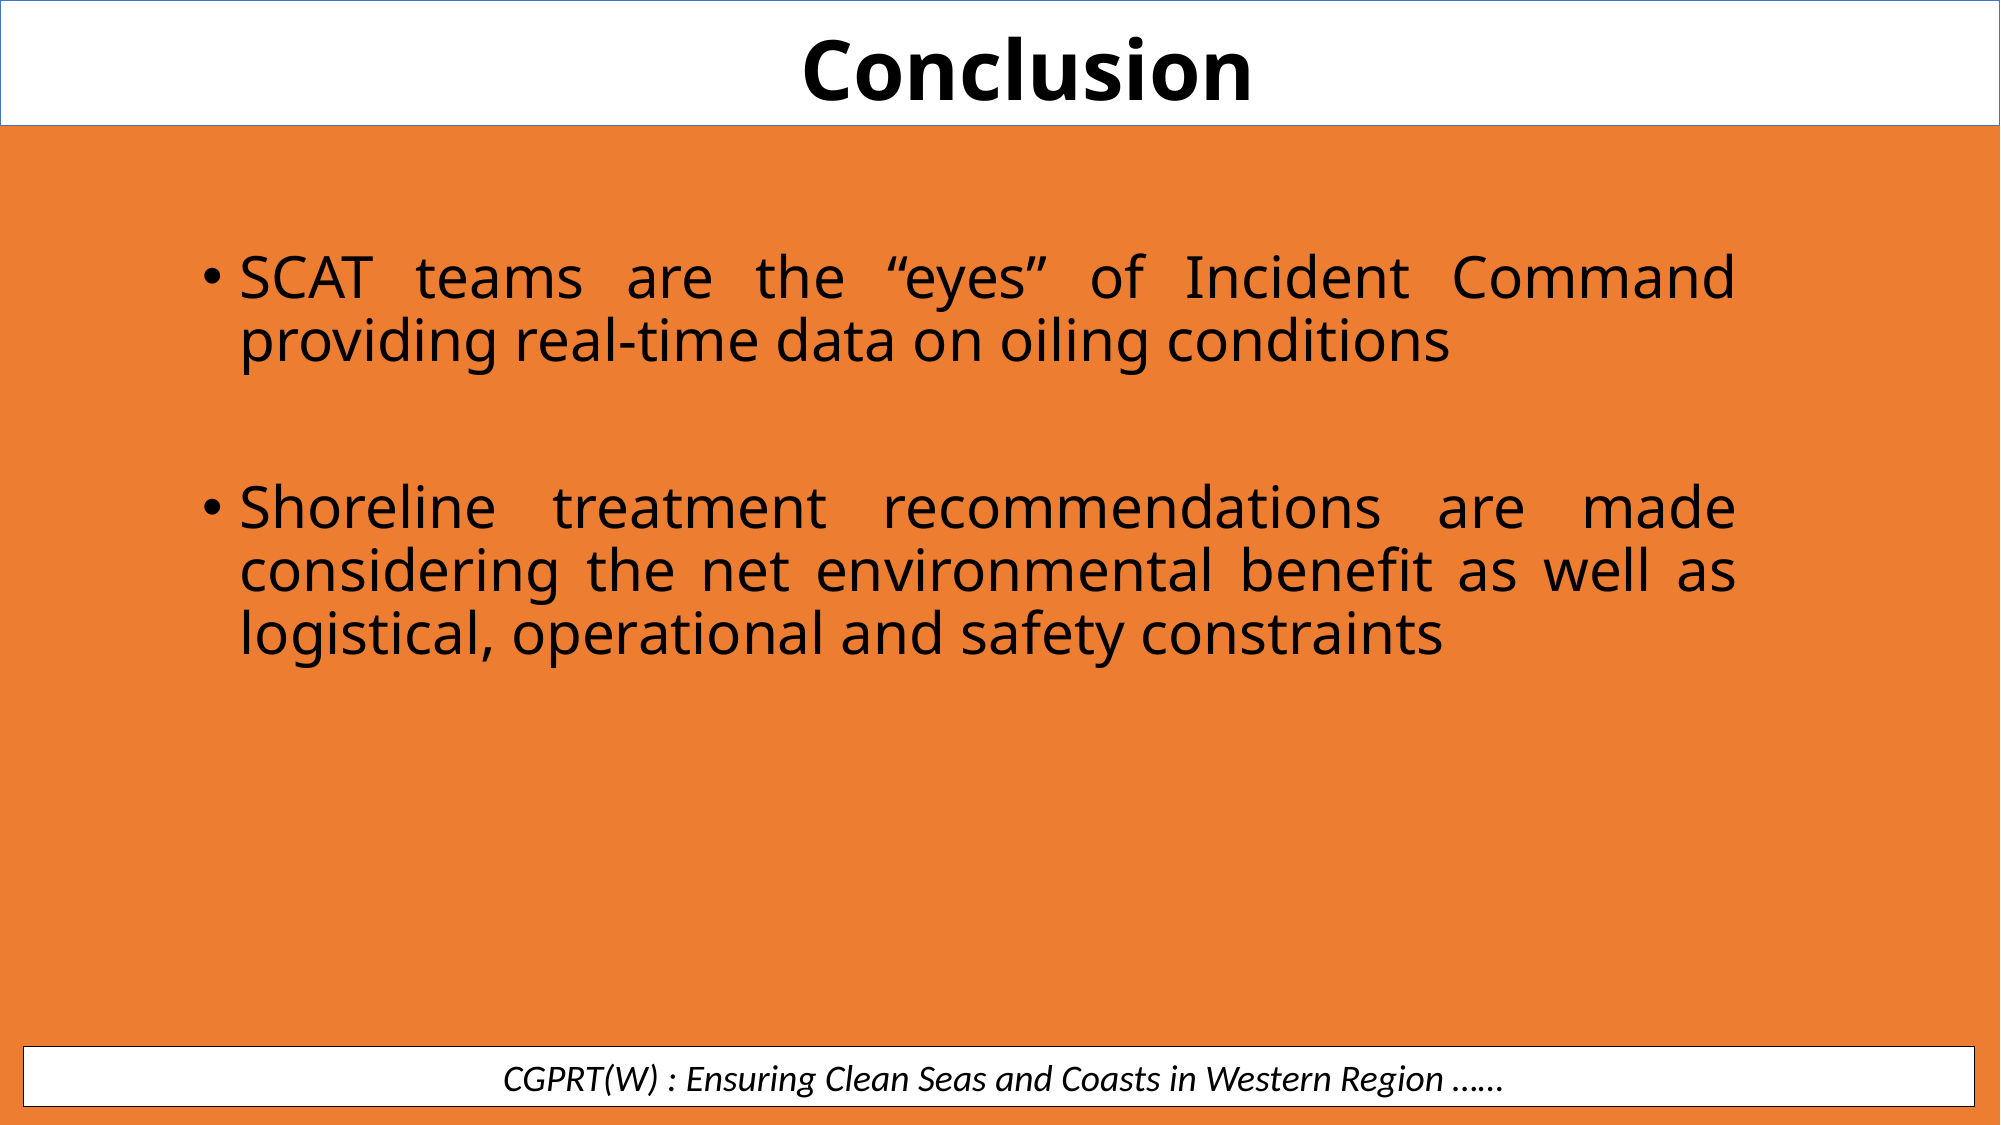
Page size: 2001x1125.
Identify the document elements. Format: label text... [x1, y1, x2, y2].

text_box Conclusion [246, 21, 1811, 114]
text_box [0, 0, 2000, 126]
text_box SCAT teams are the “eyes” of Incident Command providing real-time data on oiling conditions Shoreline treatment recommendations are made considering the net environmental benefit as well as logistical, operational and safety constraints [187, 240, 1752, 891]
text_box CGPRT(W) : Ensuring Clean Seas and Coasts in Western Region …… [23, 1046, 1975, 1107]
